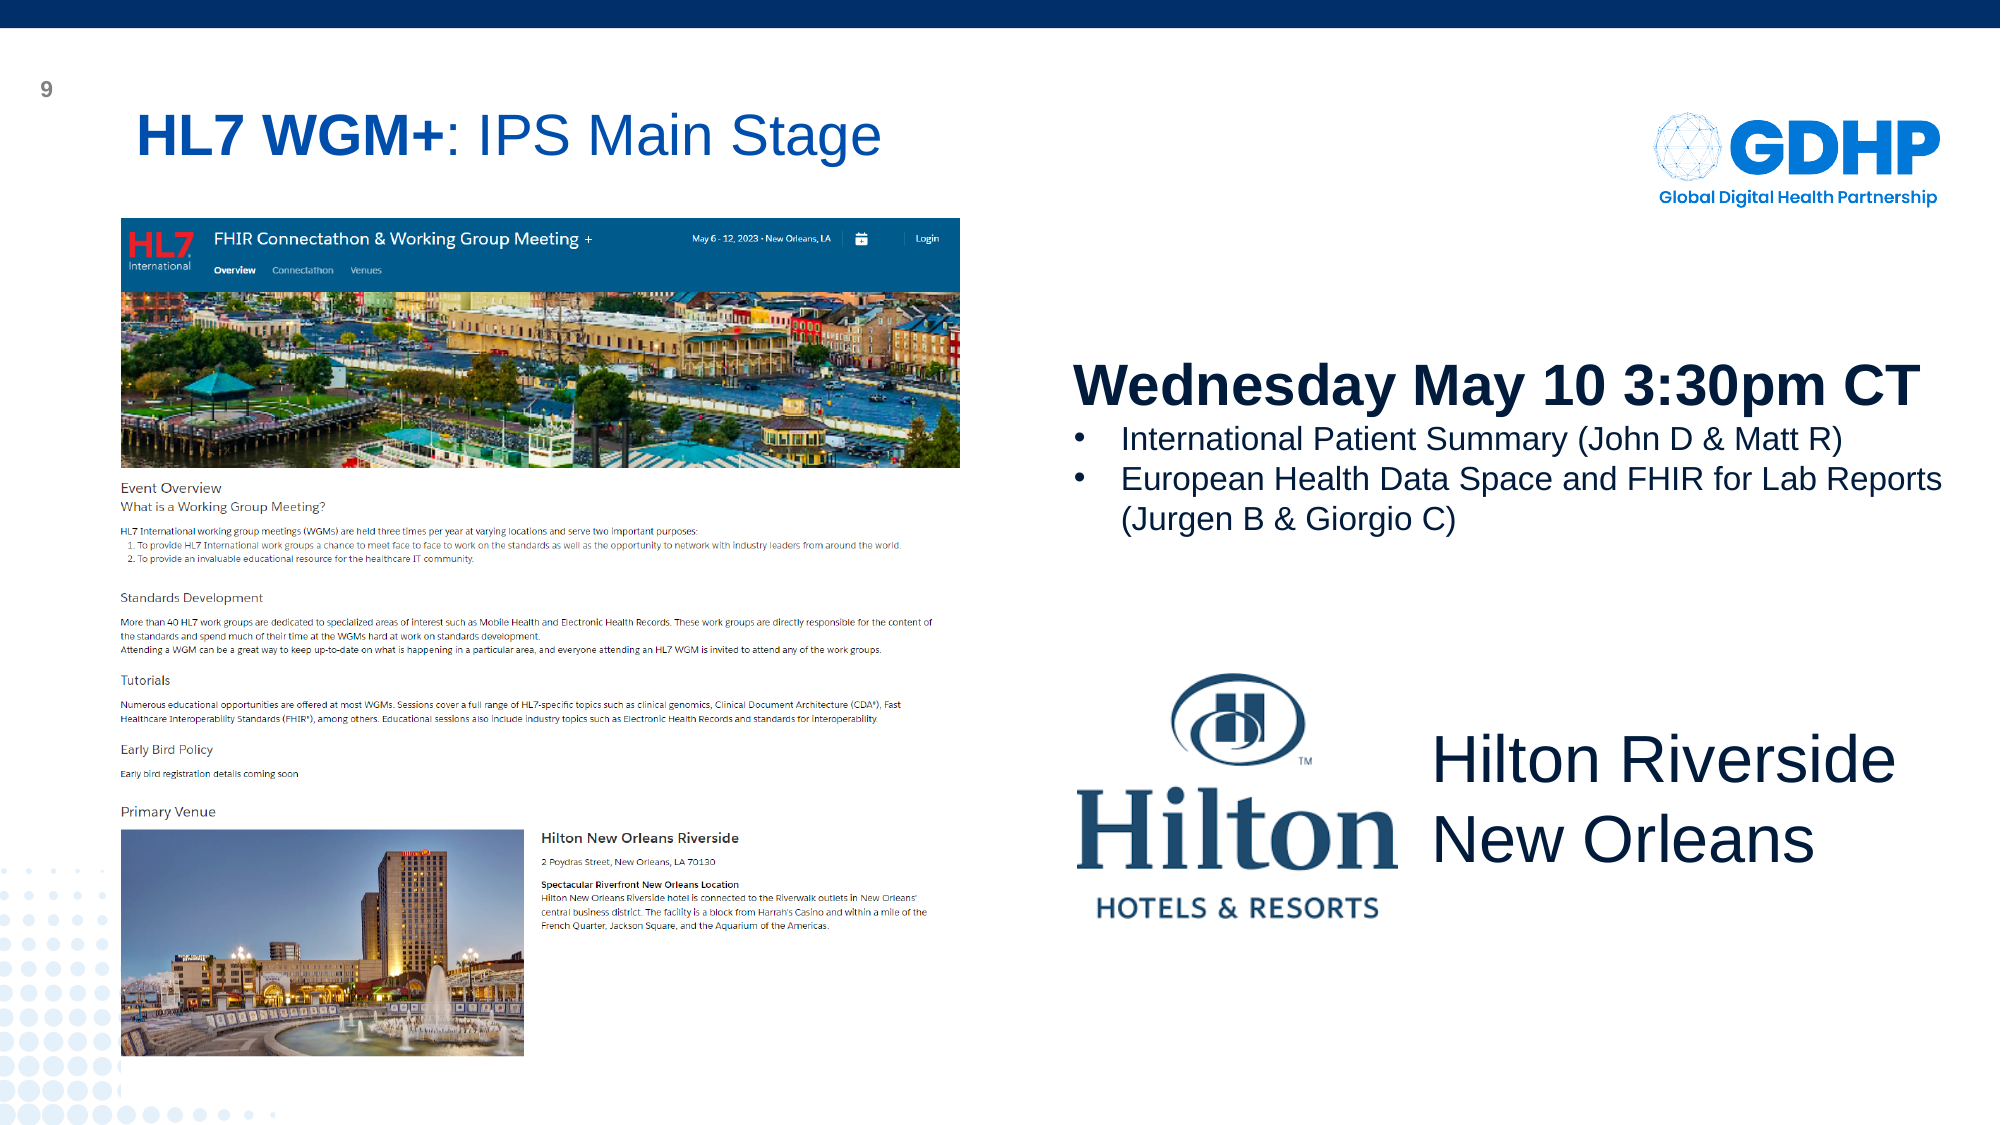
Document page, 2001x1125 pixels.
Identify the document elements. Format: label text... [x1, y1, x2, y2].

picture [0, 218, 960, 1125]
picture [1653, 112, 1940, 208]
text_box Hilton Riverside New Orleans [1416, 708, 1913, 884]
picture [1077, 673, 1398, 919]
title HL7 WGM+: IPS Main Stage [121, 97, 1601, 235]
text_box Wednesday May 10 3:30pm CT International Patient Summary (John D & Matt R) European Health Data Space and FHIR for Lab Reports (Jurgen B & Giorgio C) [1059, 339, 1963, 590]
